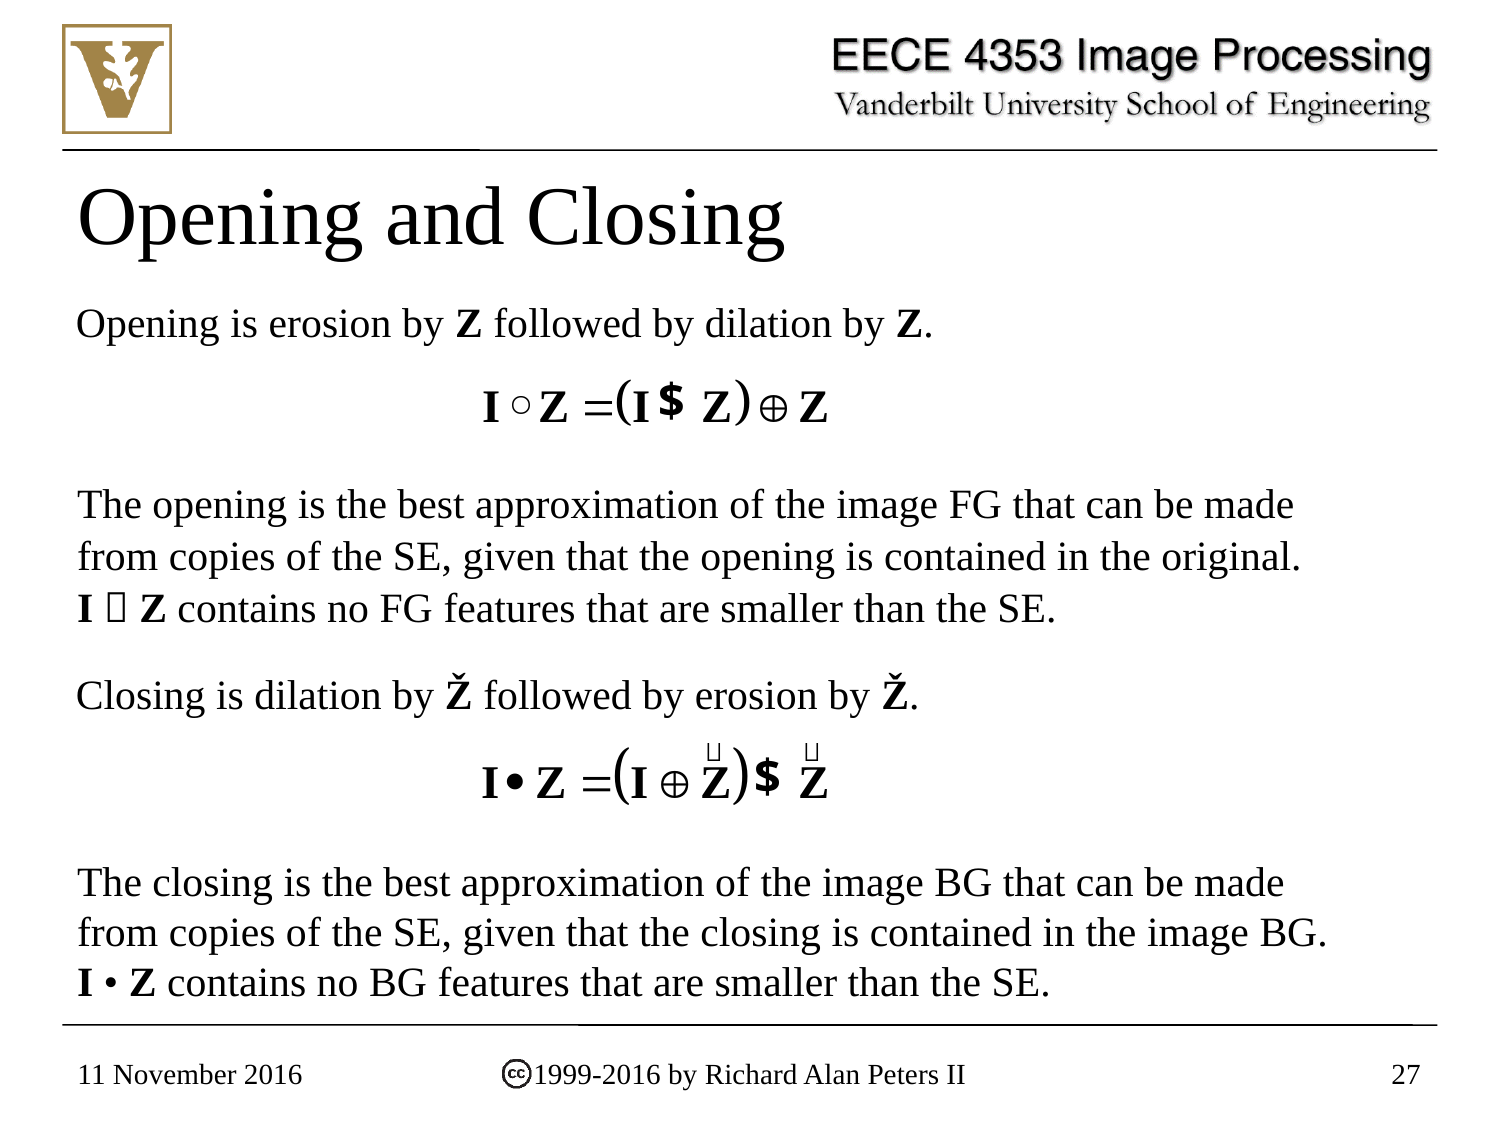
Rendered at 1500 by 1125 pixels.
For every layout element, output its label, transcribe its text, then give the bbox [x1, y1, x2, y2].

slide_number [62, 1042, 400, 1103]
text_box The closing is the best approximation of the image BG that can be made from copies of the SE, given that the closing is contained in the image BG. I • Z contains no BG features that are smaller than the SE. [62, 847, 1362, 1013]
footer 1999-2016 by Richard Alan Peters II [496, 1042, 1004, 1103]
slide_number 27 [1098, 1042, 1436, 1103]
picture [62, 24, 172, 134]
picture [826, 25, 1436, 133]
title Opening and Closing [62, 151, 1338, 271]
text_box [476, 371, 839, 446]
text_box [474, 743, 840, 830]
text_box Opening is erosion by Z followed by dilation by Z. [61, 288, 949, 353]
text_box Closing is dilation by Ž followed by erosion by Ž. [61, 660, 935, 725]
text_box The opening is the best approximation of the image FG that can be made from copies of the SE, given that the opening is contained in the original. I  Z contains no FG features that are smaller than the SE. [62, 467, 1337, 639]
